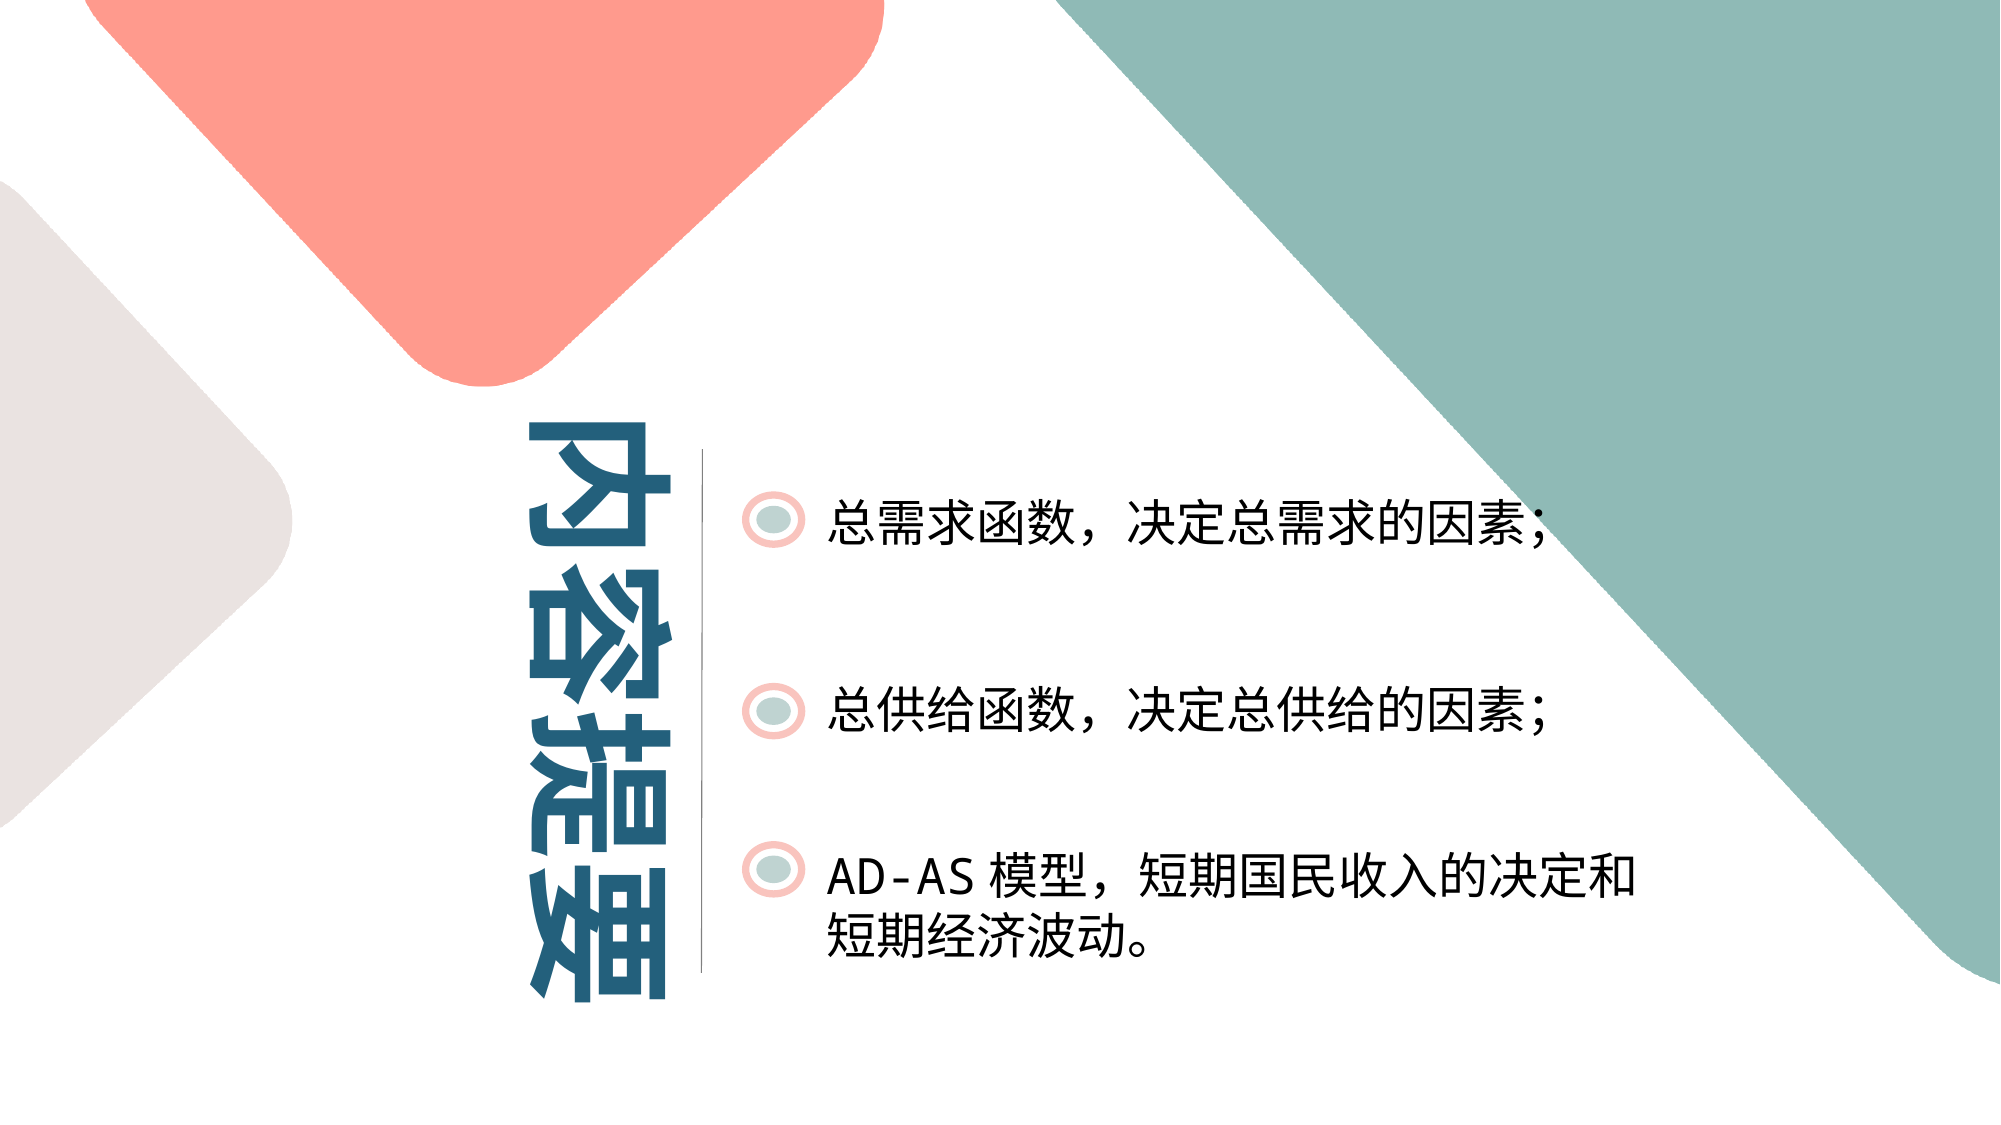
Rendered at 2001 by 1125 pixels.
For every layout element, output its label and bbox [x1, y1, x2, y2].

text_box [745, 494, 802, 545]
text_box [745, 686, 802, 736]
text_box [745, 844, 802, 894]
picture [0, 0, 2000, 1125]
